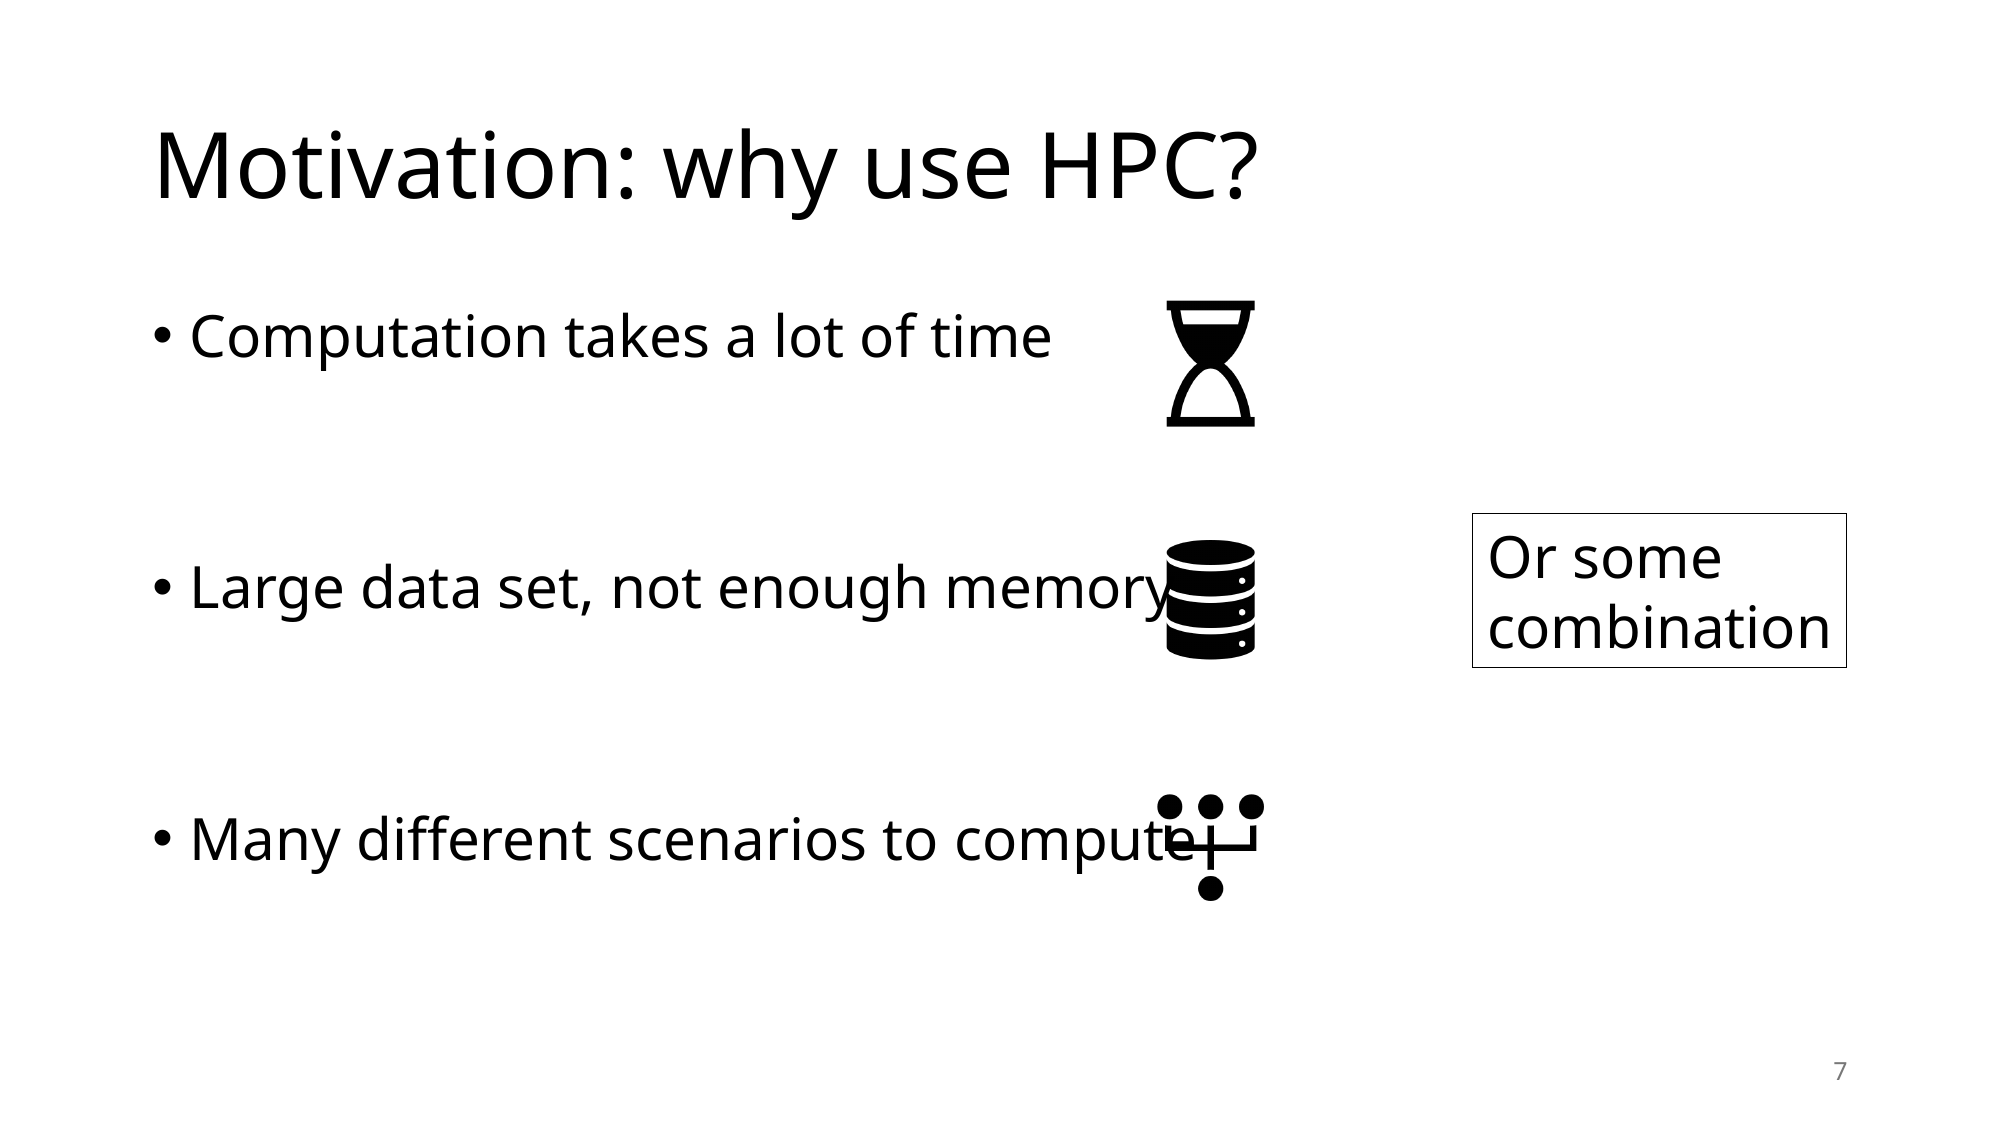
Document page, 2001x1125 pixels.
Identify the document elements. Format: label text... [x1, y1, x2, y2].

picture [1135, 772, 1287, 924]
title Motivation: why use HPC? [137, 59, 1863, 278]
text_box Or some combination [1472, 513, 1847, 668]
slide_number 7 [1412, 1042, 1863, 1103]
picture [1135, 524, 1287, 676]
picture [1135, 288, 1287, 440]
list Computation takes a lot of time Large data set, not enough memory Many different scenarios to compute [137, 299, 1863, 1014]
